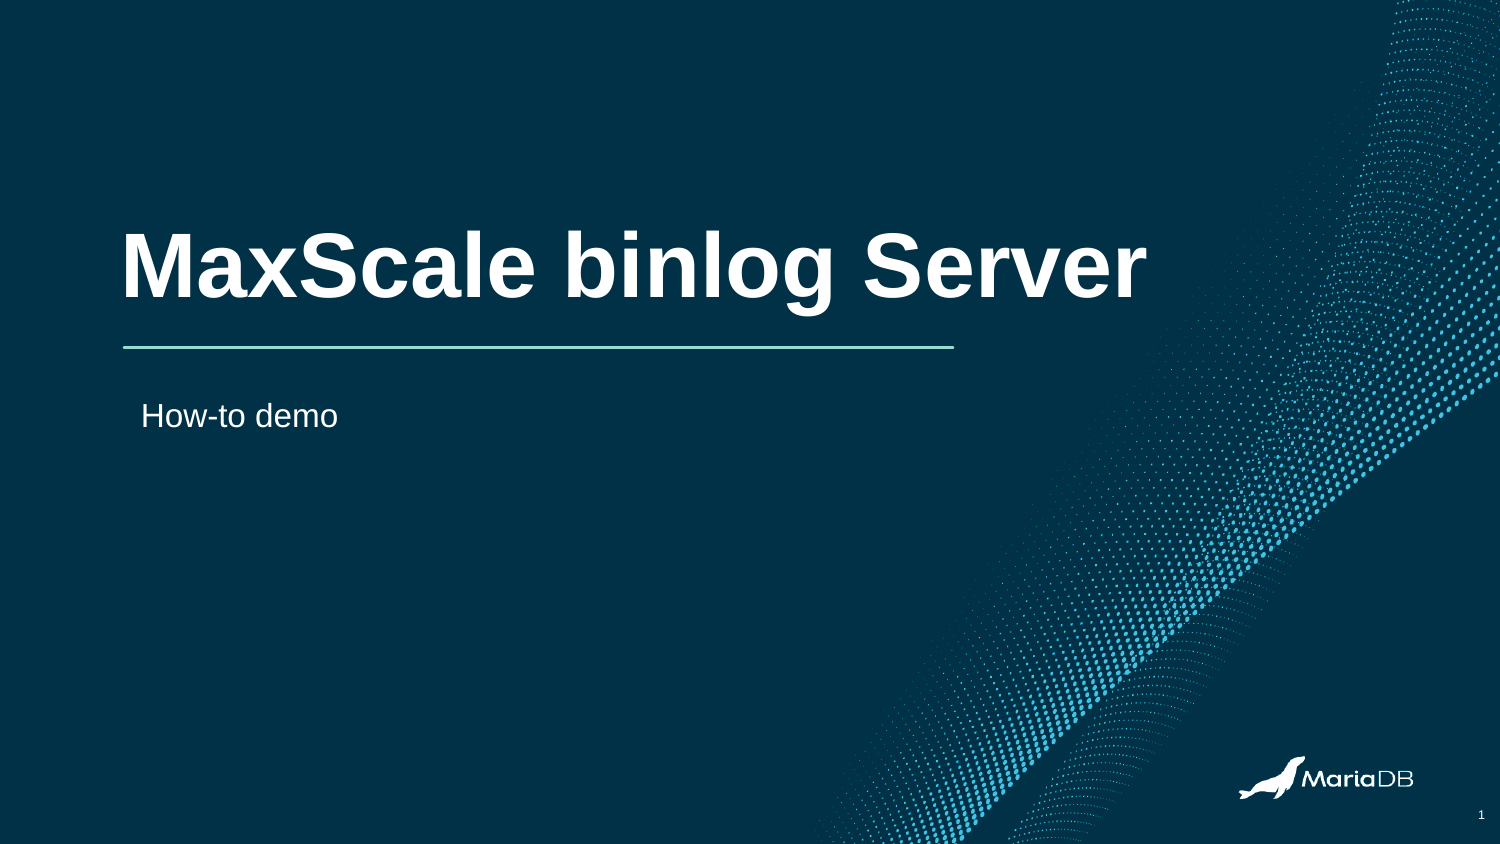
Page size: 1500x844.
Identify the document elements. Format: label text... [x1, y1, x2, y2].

picture [1318, 772, 1325, 786]
picture [1345, 775, 1353, 786]
title MaxScale binlog Server [105, 52, 1189, 332]
picture [1303, 772, 1311, 786]
subtitle How-to demo [105, 379, 1282, 494]
picture [1311, 779, 1317, 786]
picture [1327, 775, 1335, 786]
picture [1240, 757, 1304, 798]
picture [1369, 775, 1374, 786]
picture [1361, 775, 1368, 783]
slide_number 1 [1410, 782, 1500, 844]
